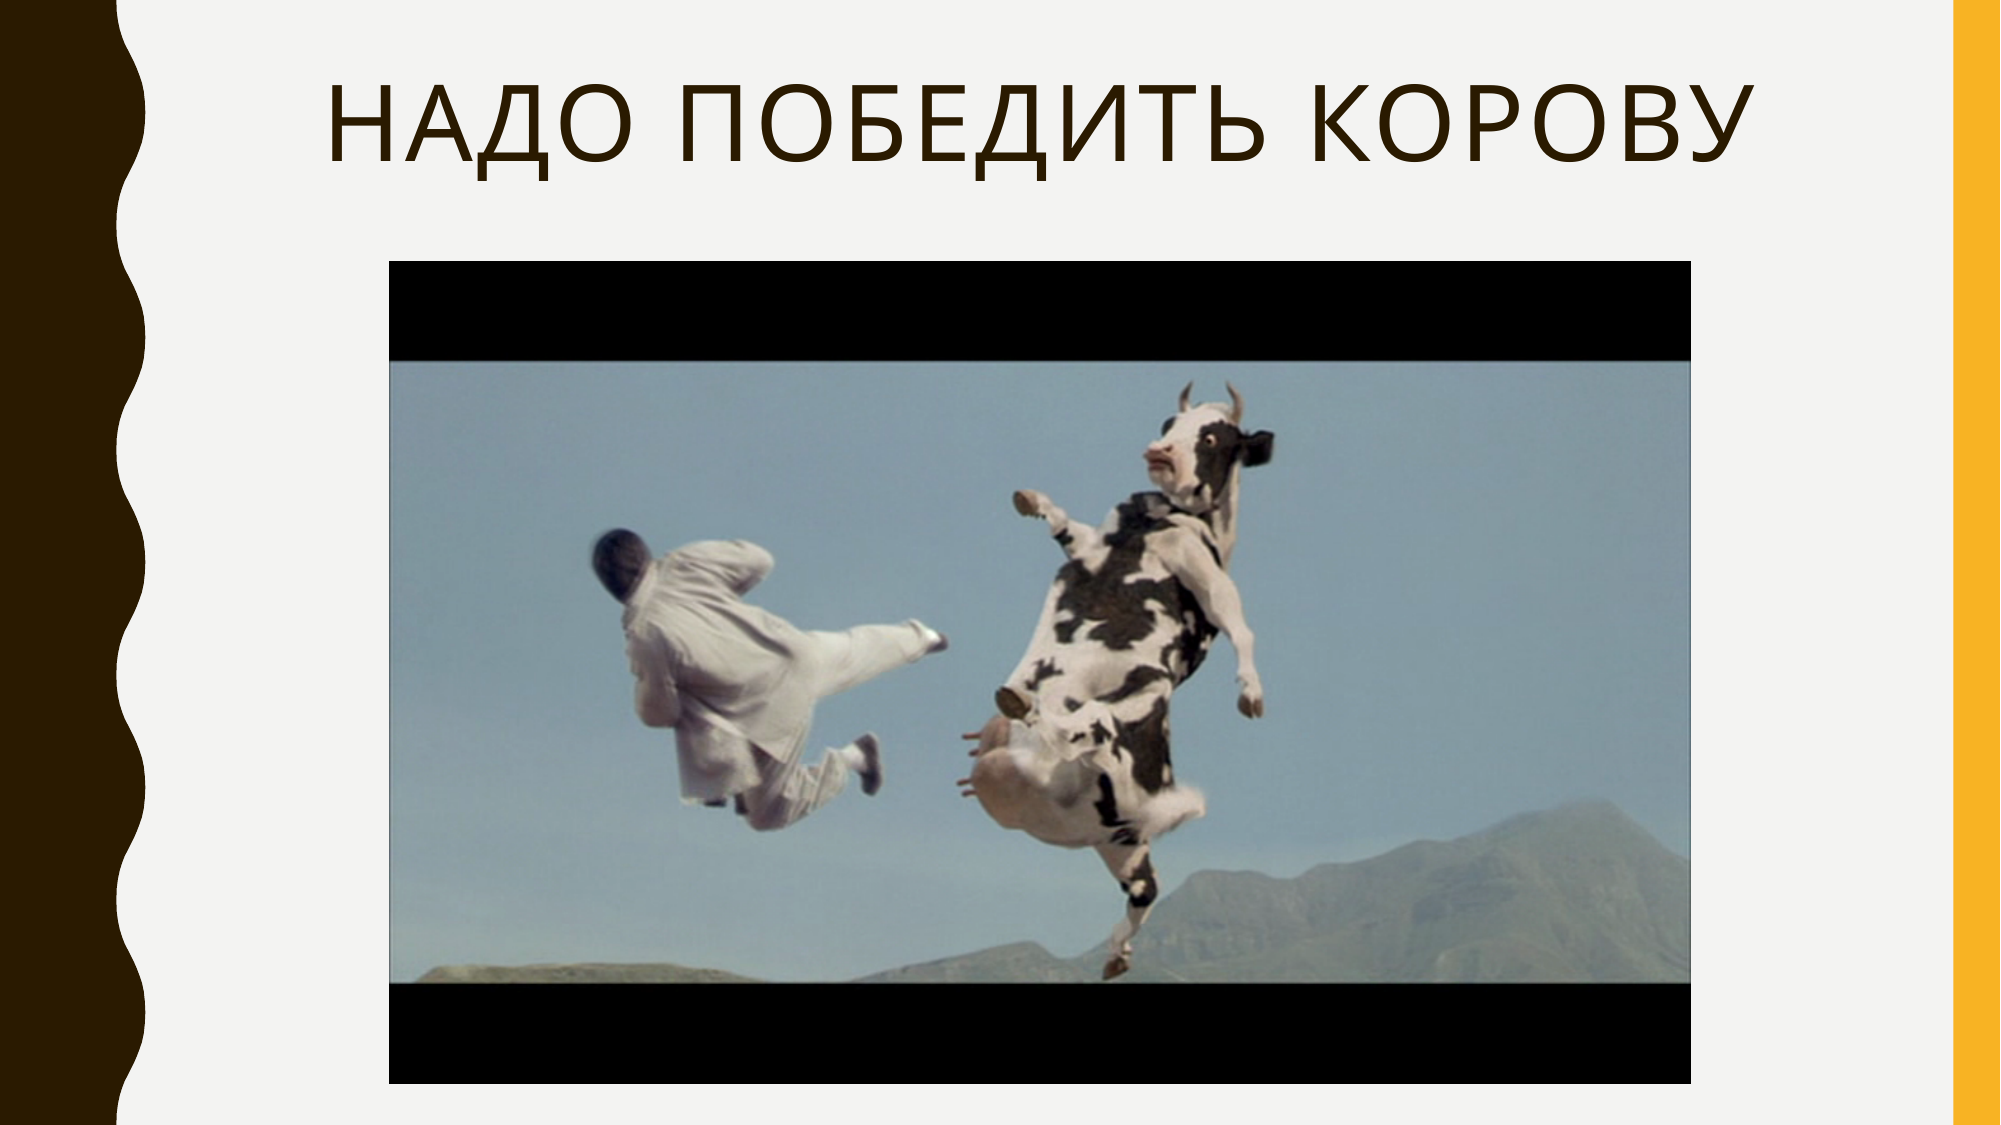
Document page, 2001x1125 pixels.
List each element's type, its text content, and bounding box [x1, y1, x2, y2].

title Надо победить корову [205, 62, 1875, 308]
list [389, 261, 1691, 1084]
